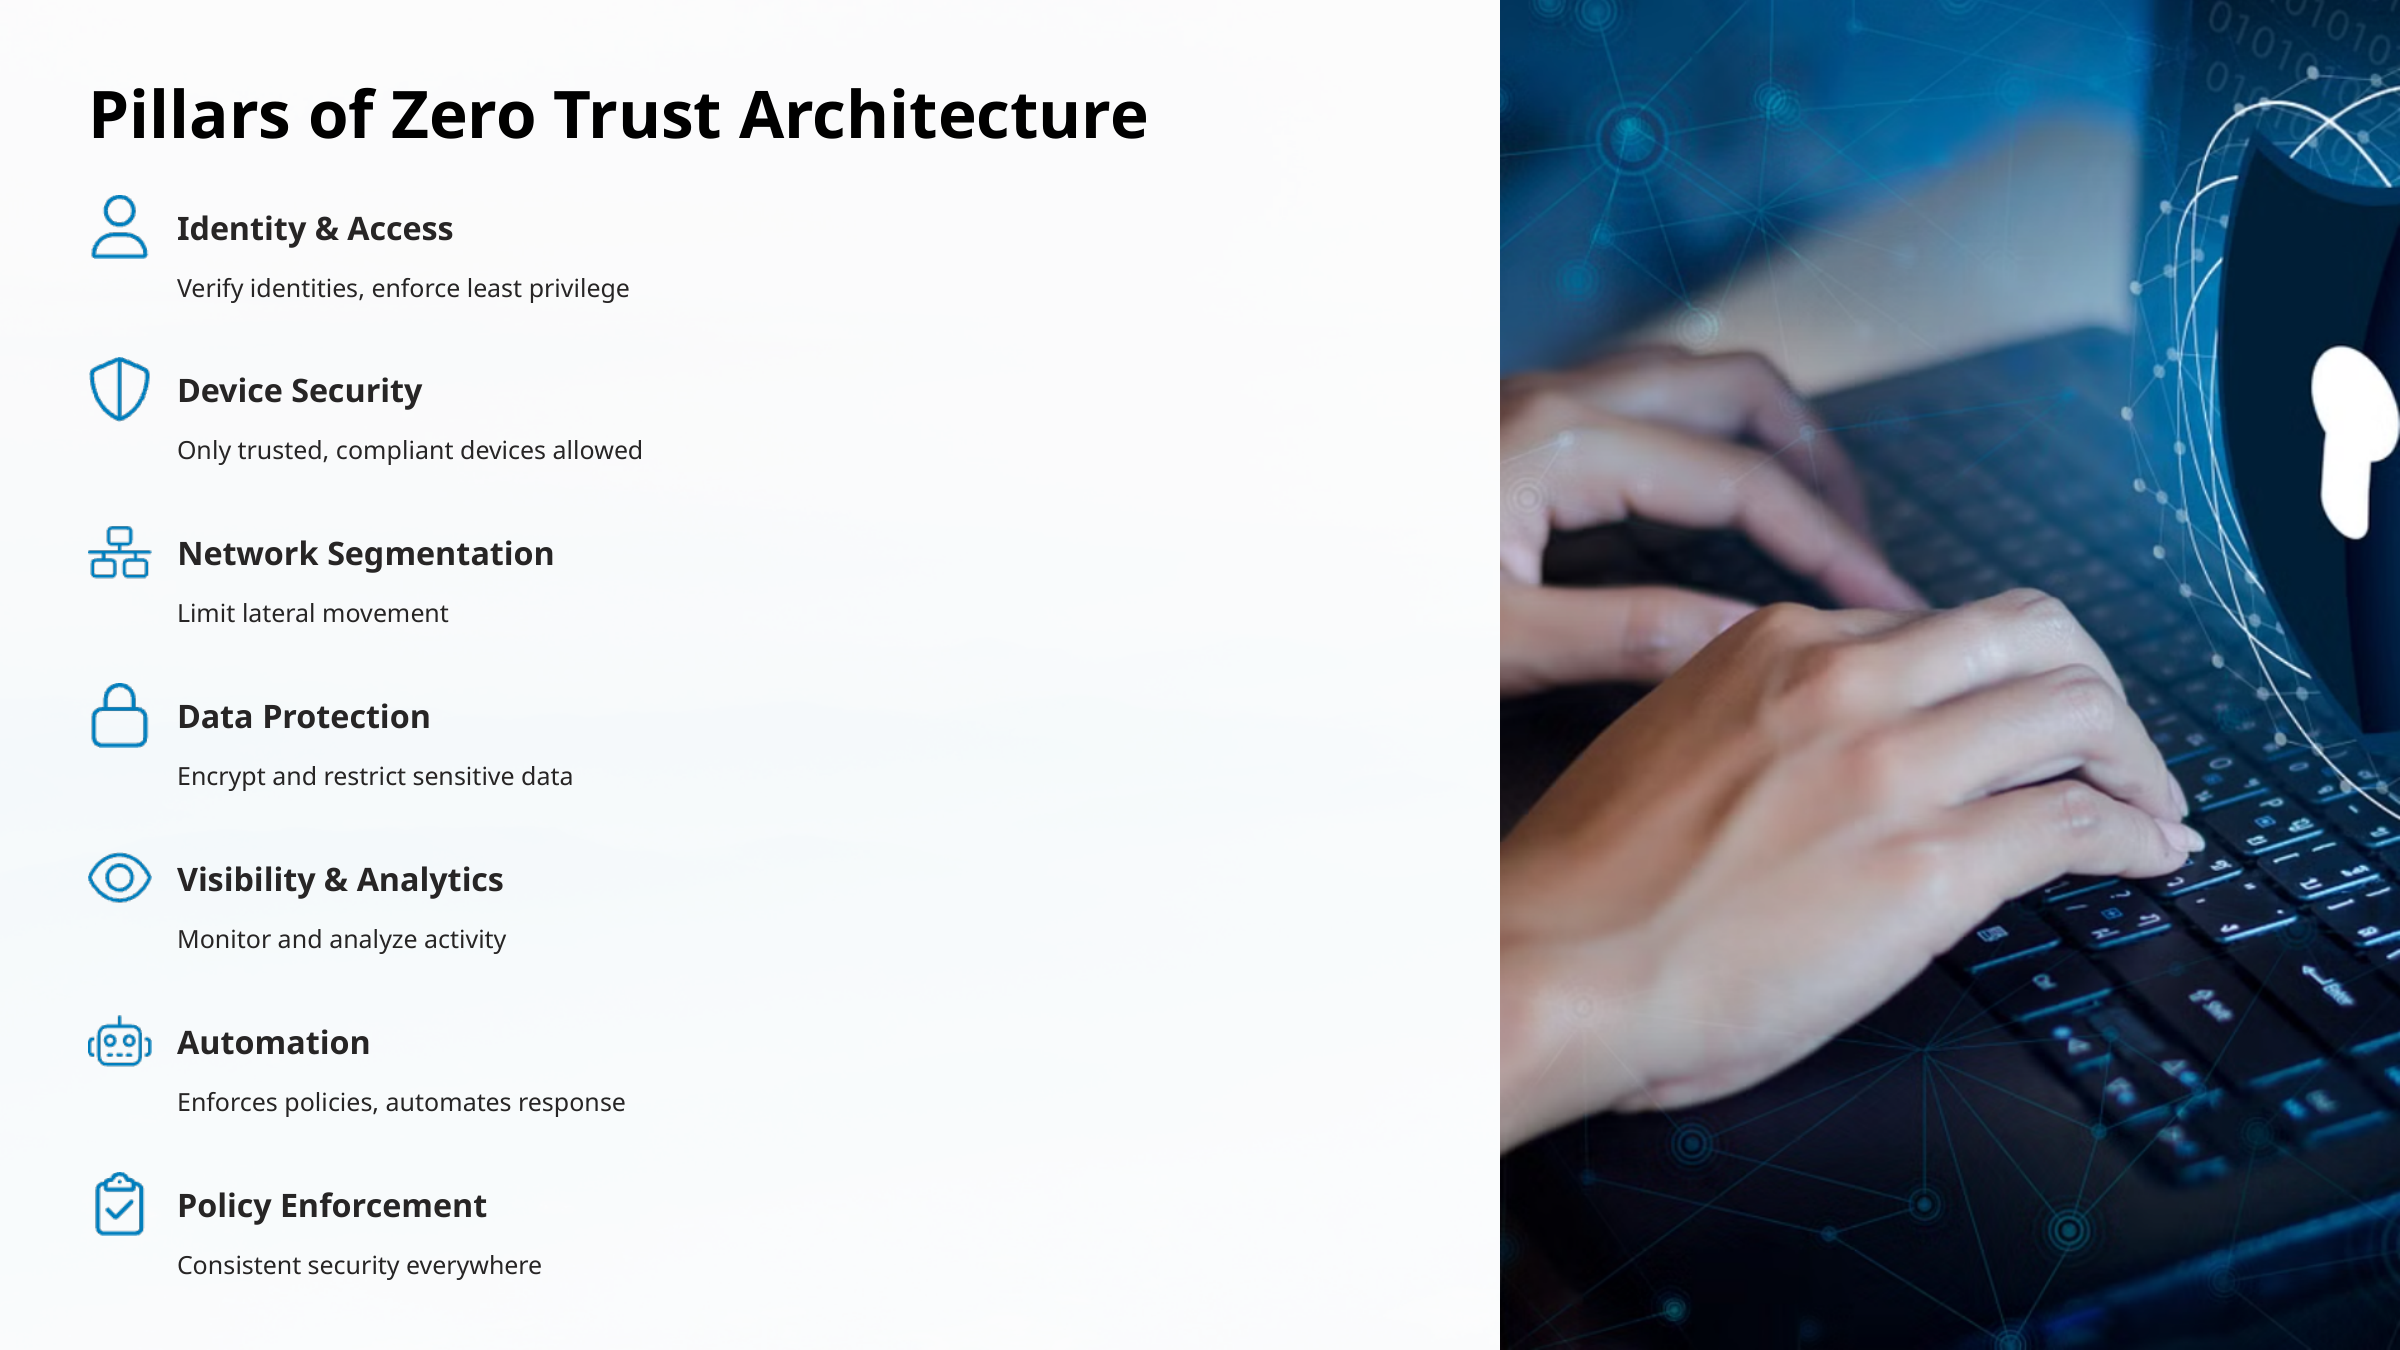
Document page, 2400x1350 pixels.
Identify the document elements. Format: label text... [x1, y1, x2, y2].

text_box Identity & Access [177, 205, 510, 248]
picture [88, 520, 152, 585]
text_box Data Protection [177, 694, 510, 736]
picture [88, 1172, 152, 1236]
picture [121, 362, 145, 416]
picture [94, 362, 118, 415]
text_box Device Security [177, 368, 510, 411]
picture [88, 1009, 152, 1073]
picture [107, 1176, 131, 1188]
text_box Network Segmentation [177, 531, 526, 574]
text_box Policy Enforcement [177, 1183, 510, 1225]
picture [92, 856, 148, 898]
text_box Automation [177, 1020, 510, 1062]
text_box Visibility & Analytics [177, 857, 510, 899]
text_box Only trusted, compliant devices allowed [177, 425, 1412, 466]
text_box Limit lateral movement [177, 588, 1412, 629]
picture [88, 683, 152, 748]
picture [88, 357, 152, 422]
picture [1499, 0, 2400, 1350]
picture [108, 199, 131, 222]
text_box Consistent security everywhere [177, 1239, 1412, 1281]
text_box Pillars of Zero Trust Architecture [88, 69, 1101, 153]
picture [110, 529, 129, 542]
picture [100, 1186, 139, 1232]
picture [96, 711, 144, 744]
text_box Enforces policies, automates response [177, 1076, 1412, 1118]
picture [88, 195, 152, 259]
text_box Verify identities, enforce least privilege [177, 262, 1412, 303]
text_box Monitor and analyze activity [177, 913, 1412, 955]
text_box Encrypt and restrict sensitive data [177, 751, 1412, 792]
picture [88, 846, 152, 910]
picture [107, 687, 131, 707]
